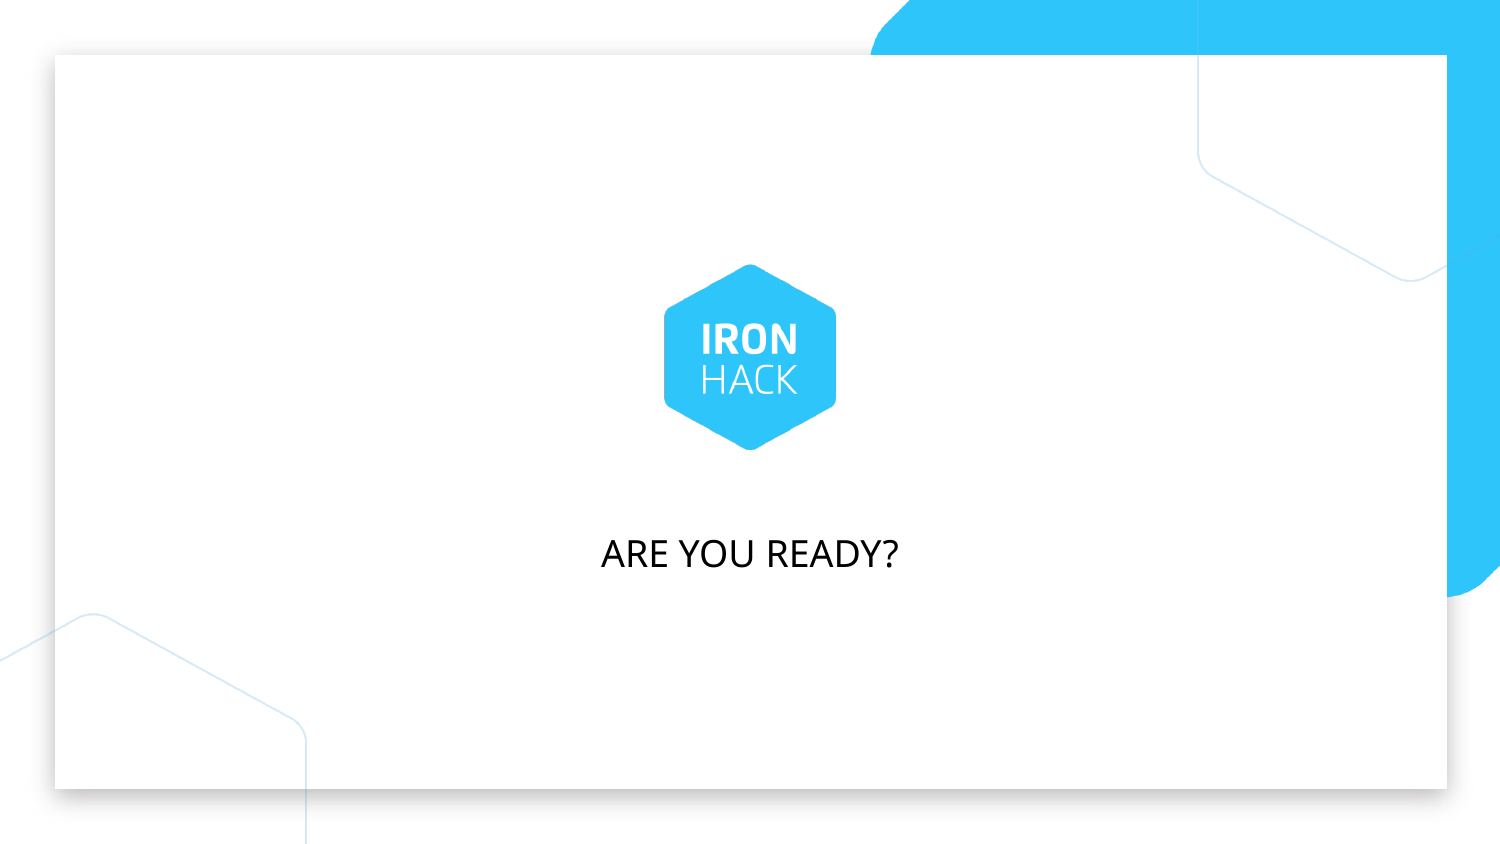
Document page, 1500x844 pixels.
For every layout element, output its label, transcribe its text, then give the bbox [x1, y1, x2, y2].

text_box ARE YOU READY? [51, 517, 1449, 590]
picture [0, 0, 1500, 844]
